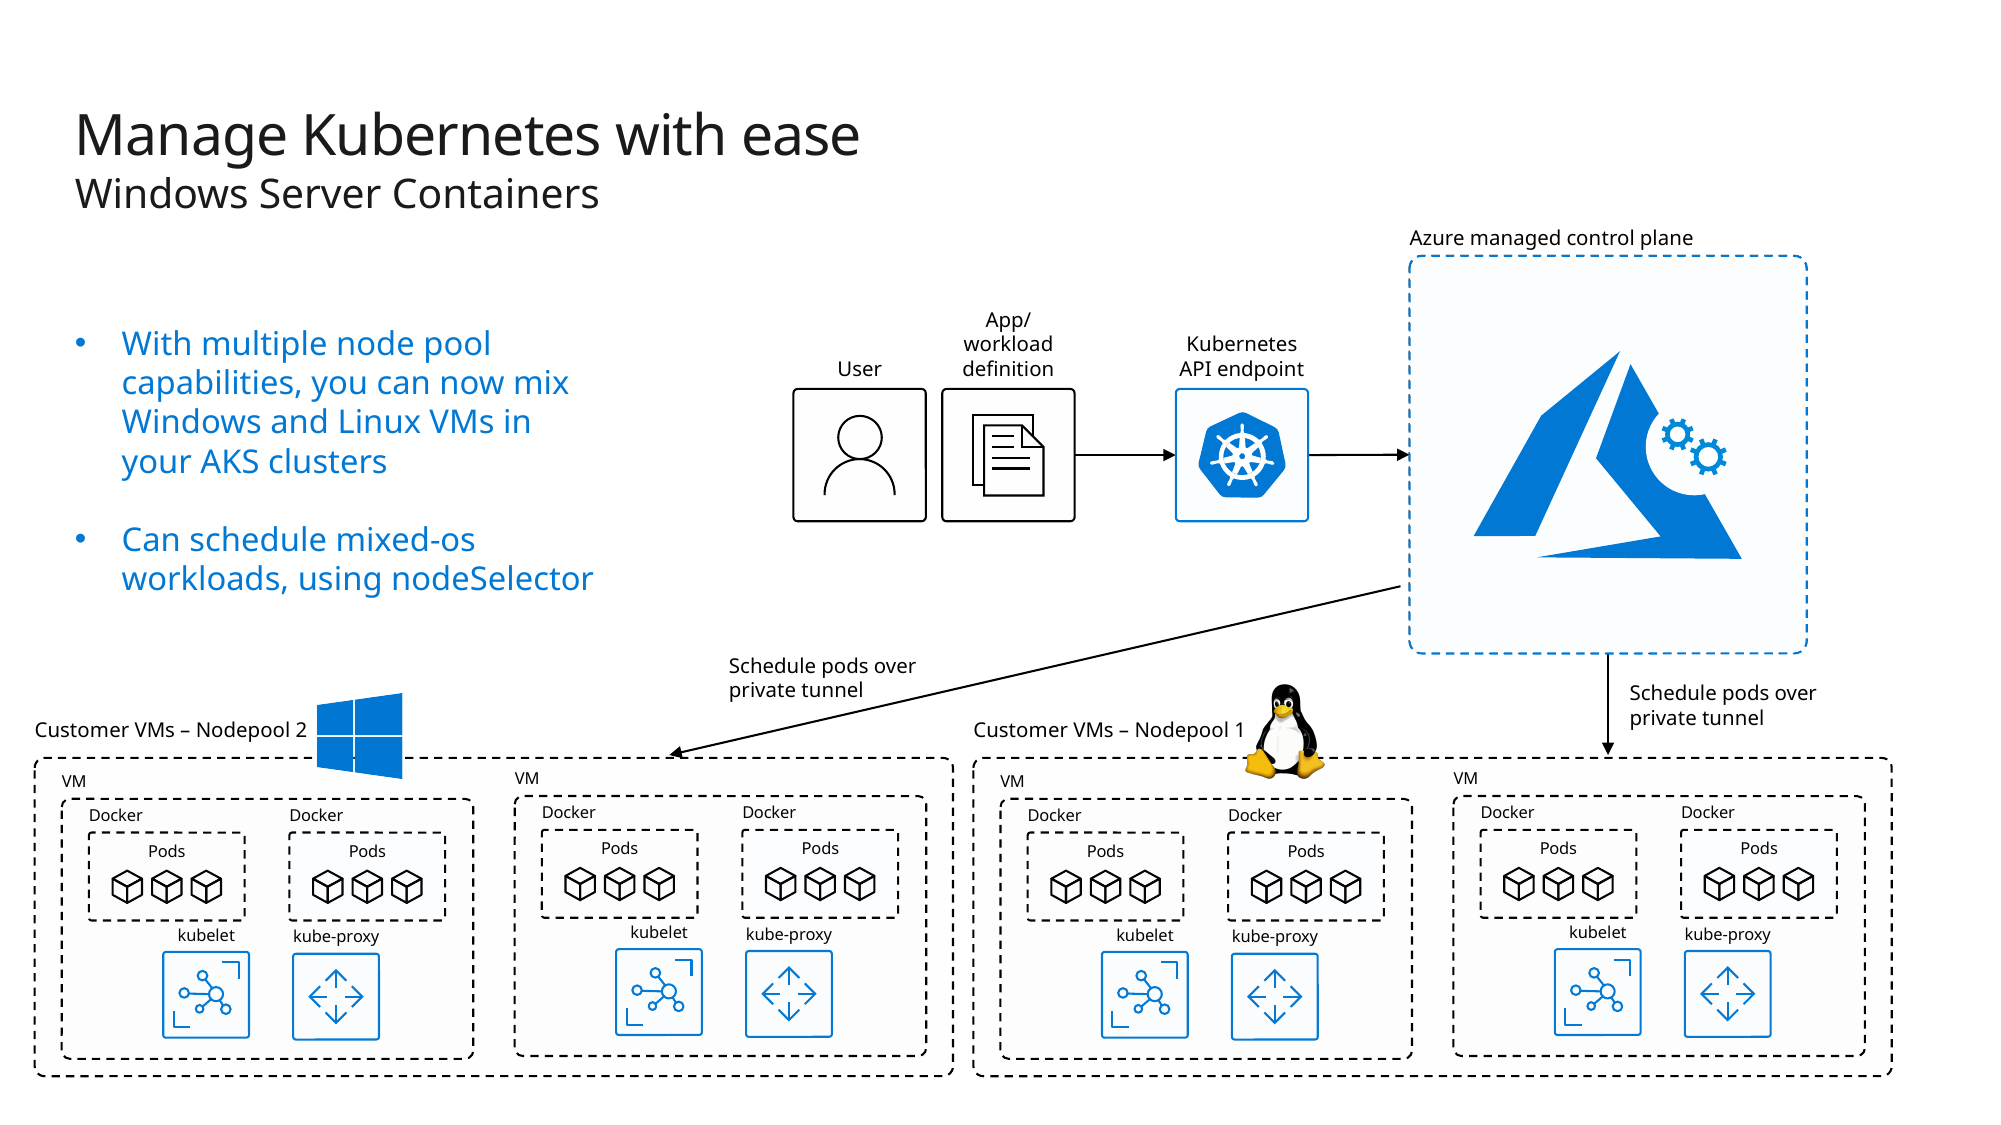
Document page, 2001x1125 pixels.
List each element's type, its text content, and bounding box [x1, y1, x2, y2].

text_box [1175, 330, 1309, 522]
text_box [793, 355, 927, 522]
text_box Schedule pods over private tunnel [1629, 679, 1821, 717]
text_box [669, 585, 1401, 756]
title Manage Kubernetes with ease [74, 101, 1930, 159]
text_box [33, 757, 954, 1077]
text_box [1453, 767, 1866, 1057]
picture [1240, 678, 1330, 783]
text_box With multiple node pool capabilities, you can now mix Windows and Linux VMs in your AKS clusters Can schedule mixed-os workloads, using nodeSelector [74, 322, 610, 598]
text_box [1000, 770, 1413, 1060]
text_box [973, 717, 1892, 1077]
text_box Customer VMs – Nodepool 2 [34, 717, 315, 743]
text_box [942, 305, 1075, 522]
picture [315, 692, 405, 780]
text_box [514, 767, 927, 1057]
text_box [1409, 223, 1807, 654]
text_box Windows Server Containers [74, 159, 1950, 224]
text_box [61, 770, 474, 1060]
